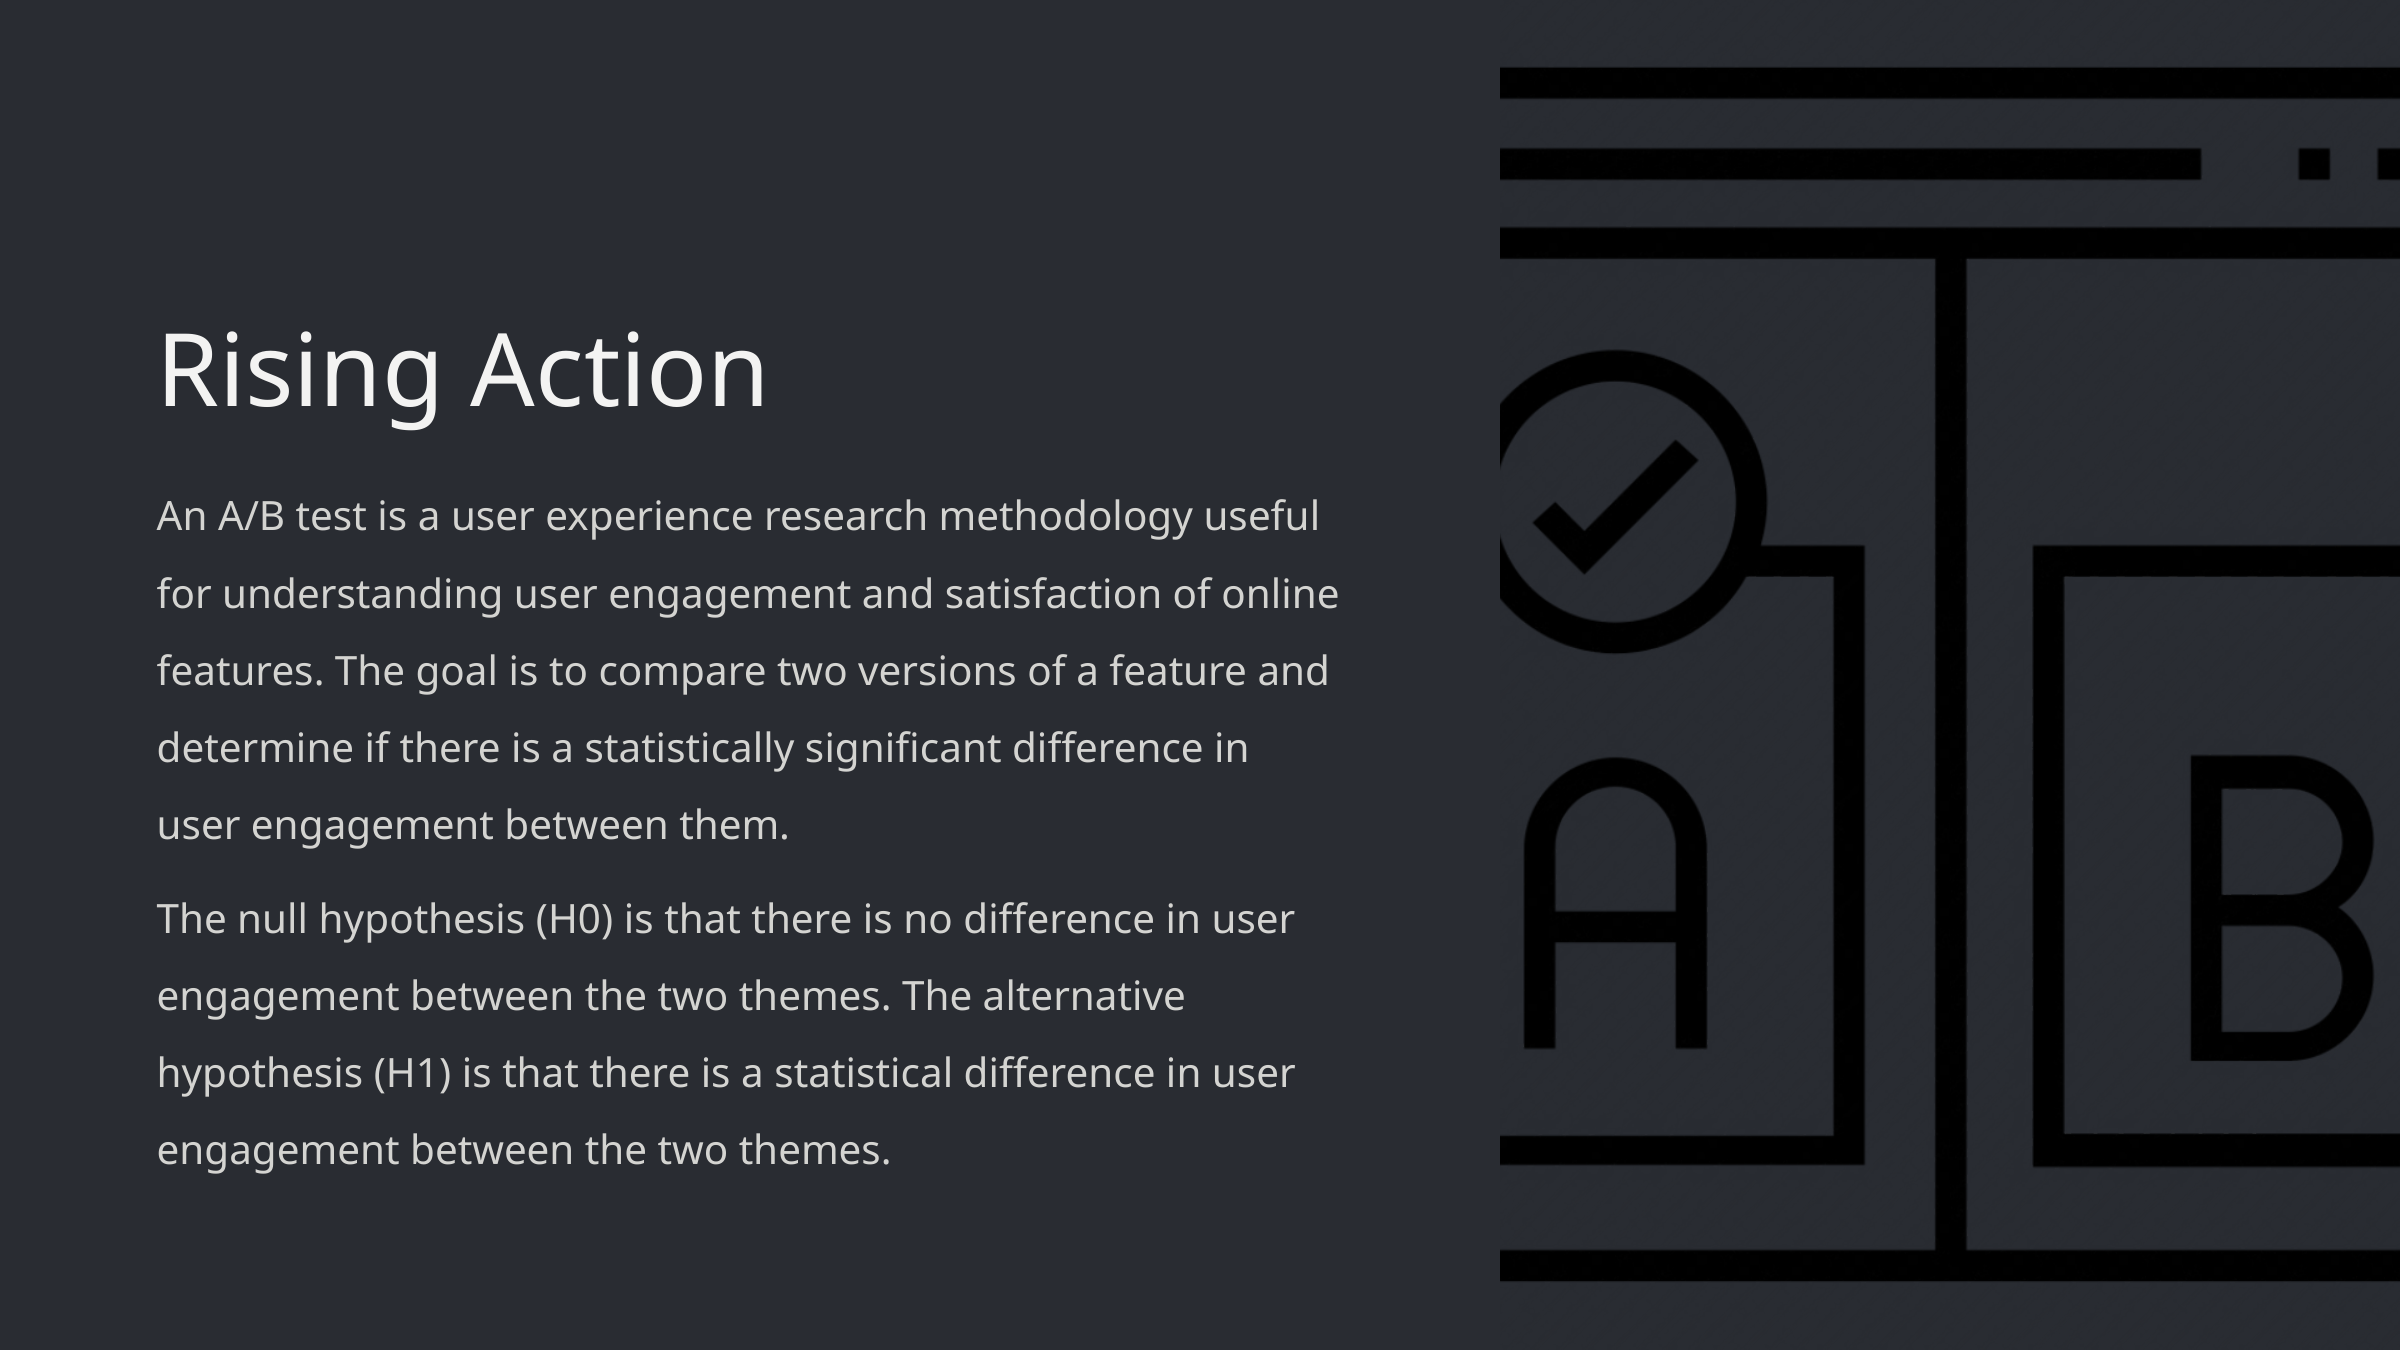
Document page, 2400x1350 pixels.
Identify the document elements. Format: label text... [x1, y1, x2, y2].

text_box [0, 0, 1497, 1350]
text_box Rising Action [141, 266, 1155, 394]
picture [1499, 0, 2400, 1350]
text_box An A/B test is a user experience research methodology useful for understanding user engagement and satisfaction of online features. The goal is to compare two versions of a feature and determine if there is a statistically significant difference in user engagement between them. [141, 454, 1359, 779]
text_box The null hypothesis (H0) is that there is no difference in user engagement between the two themes. The alternative hypothesis (H1) is that there is a statistical difference in user engagement between the two themes. [141, 856, 1359, 1116]
